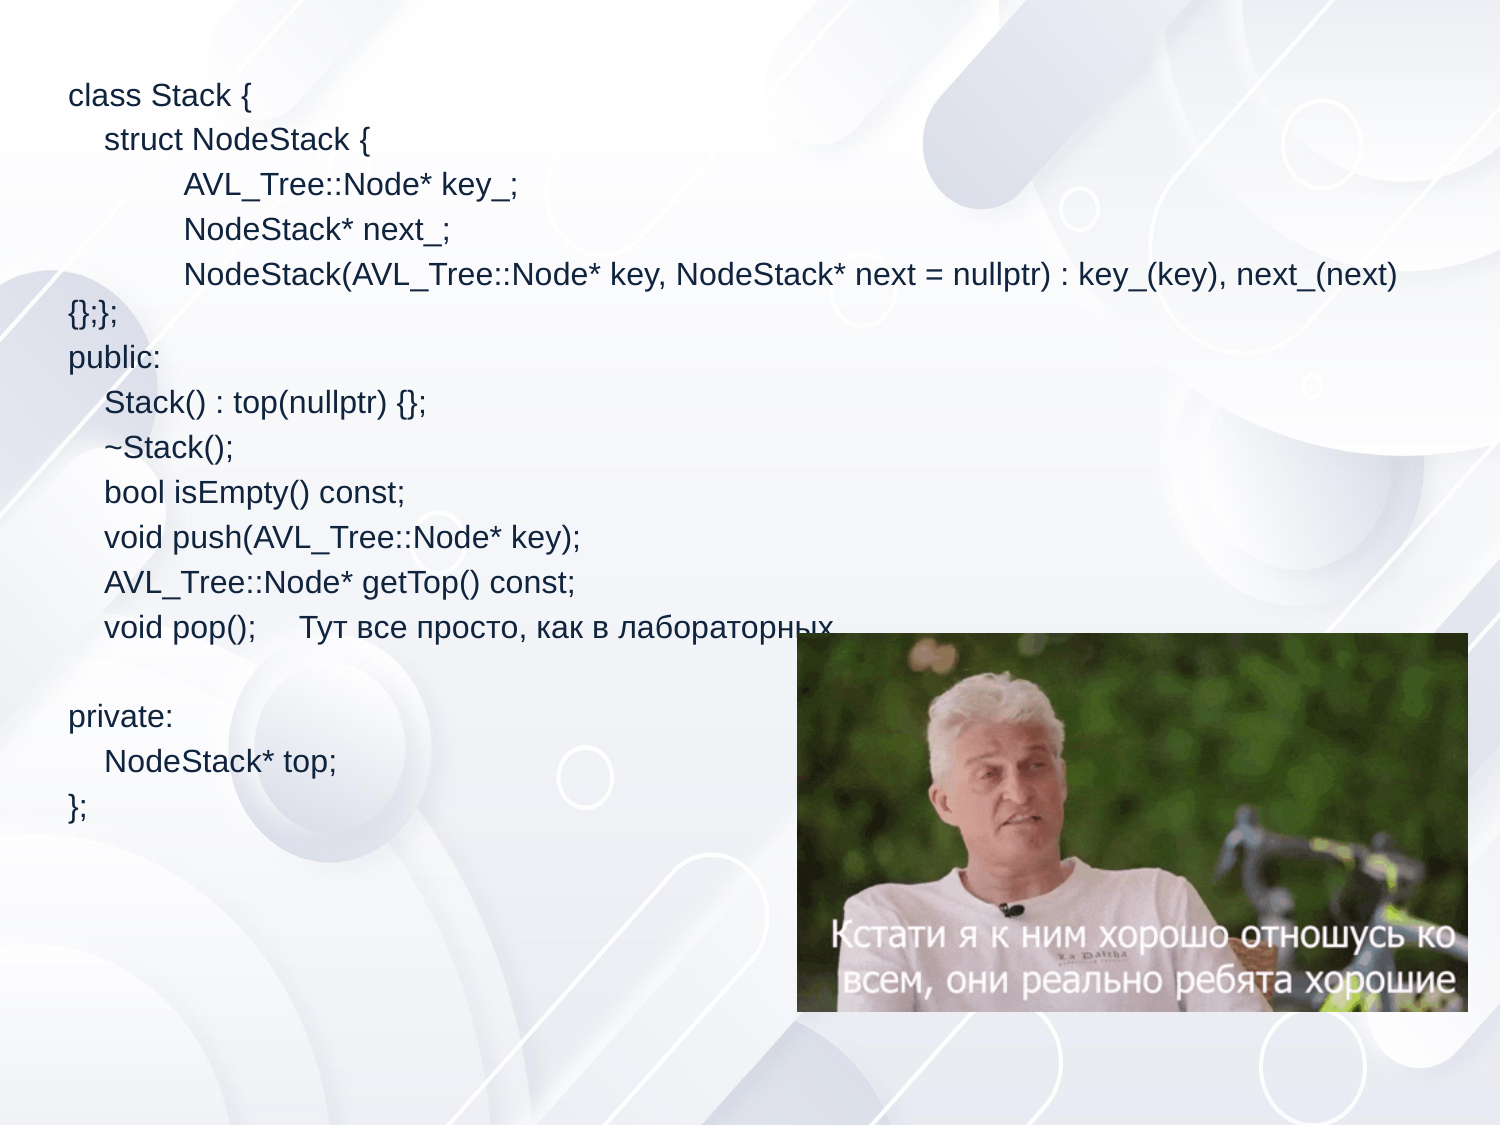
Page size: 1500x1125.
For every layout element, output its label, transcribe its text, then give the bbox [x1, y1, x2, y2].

list class Stack { struct NodeStack { AVL_Tree::Node* key_; NodeStack* next_; NodeStack(AVL_Tree::Node* key, NodeStack* next = nullptr) : key_(key), next_(next) {};}; public: Stack() : top(nullptr) {}; ~Stack(); bool isEmpty() const; void push(AVL_Tree::Node* key); AVL_Tree::Node* getTop() const; void pop(); Тут все просто, как в лабораторных private: NodeStack* top; }; [53, 66, 1436, 882]
picture [0, 0, 1500, 1125]
